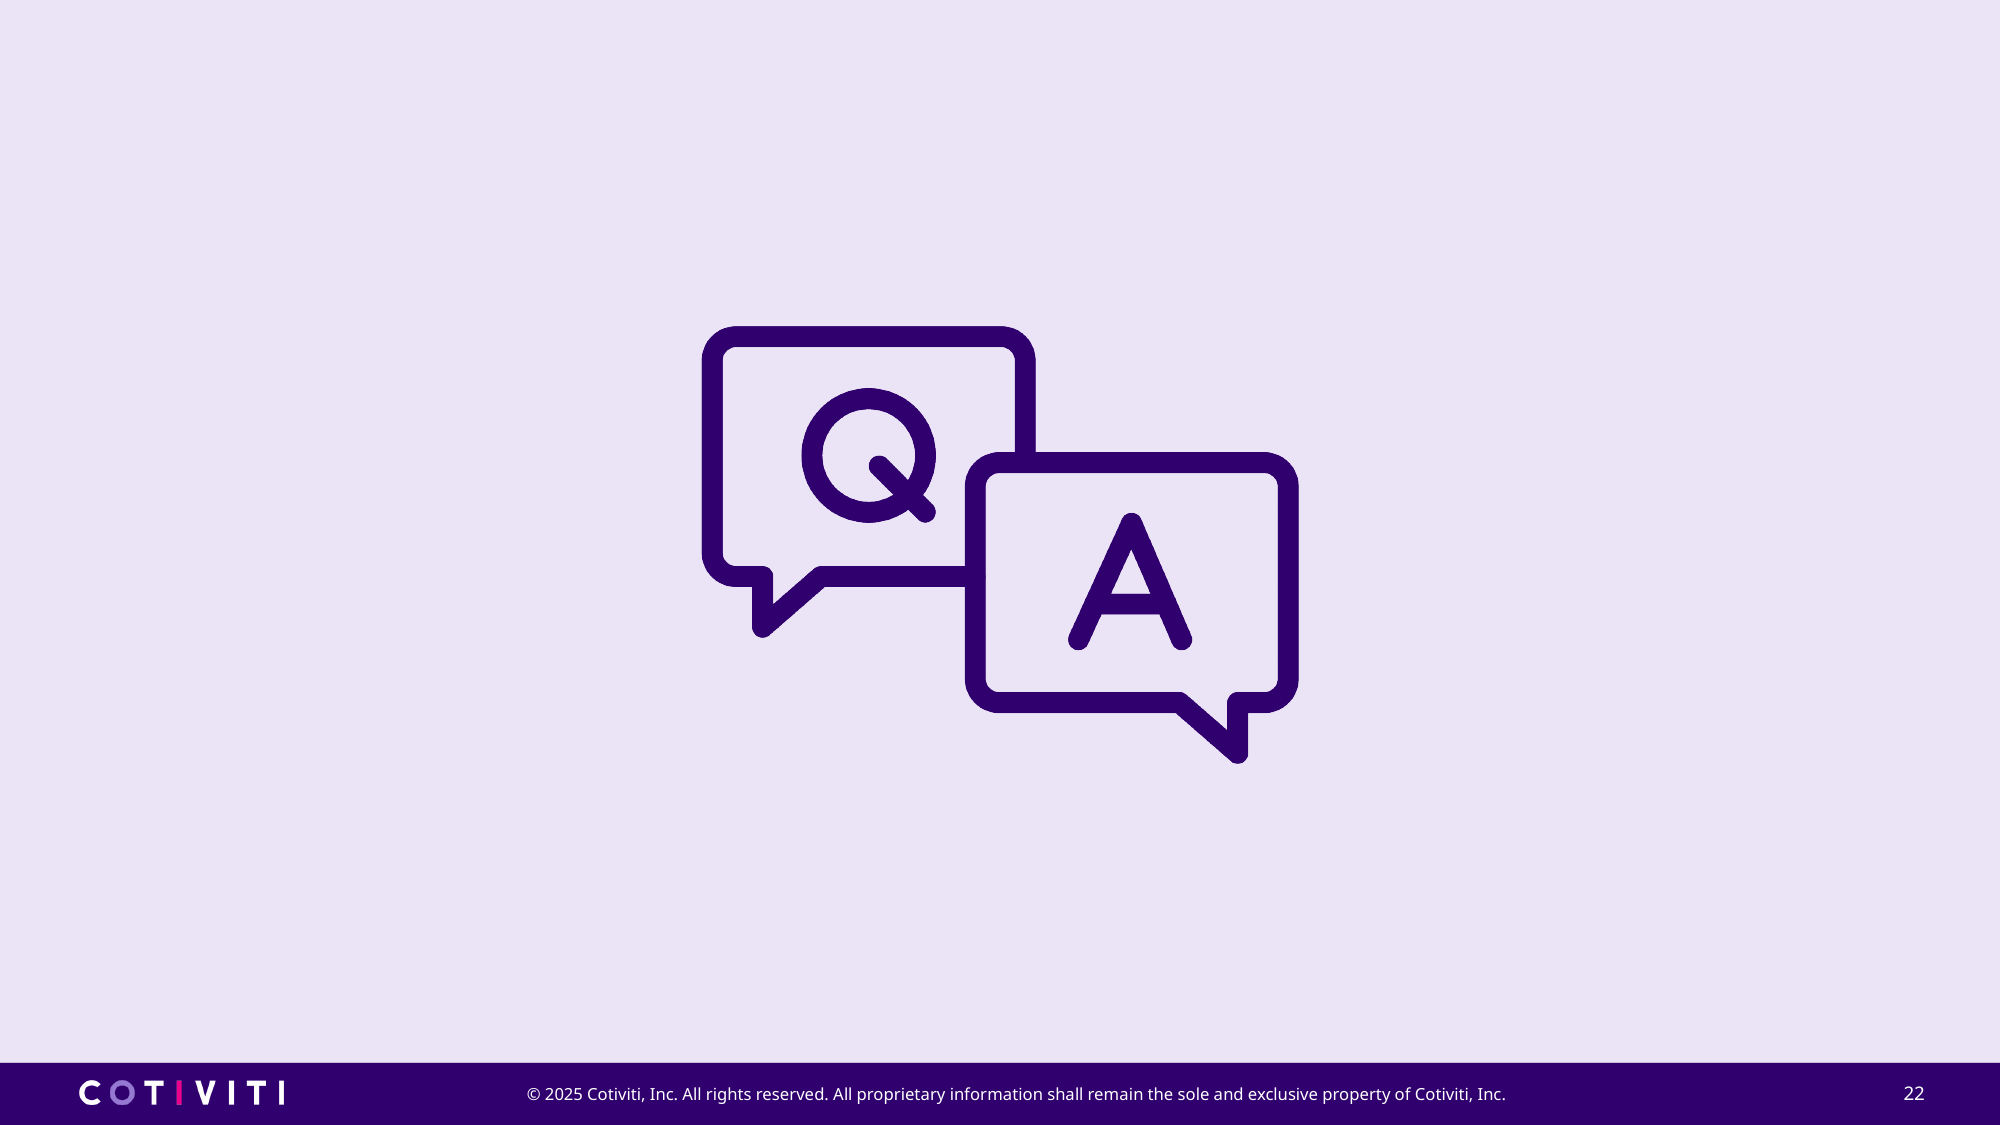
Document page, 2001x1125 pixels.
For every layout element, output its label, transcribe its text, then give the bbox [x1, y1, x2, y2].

picture [682, 214, 1318, 849]
slide_number 22 [1845, 1071, 1925, 1117]
picture [79, 1080, 284, 1105]
text_box [0, 0, 2000, 1063]
